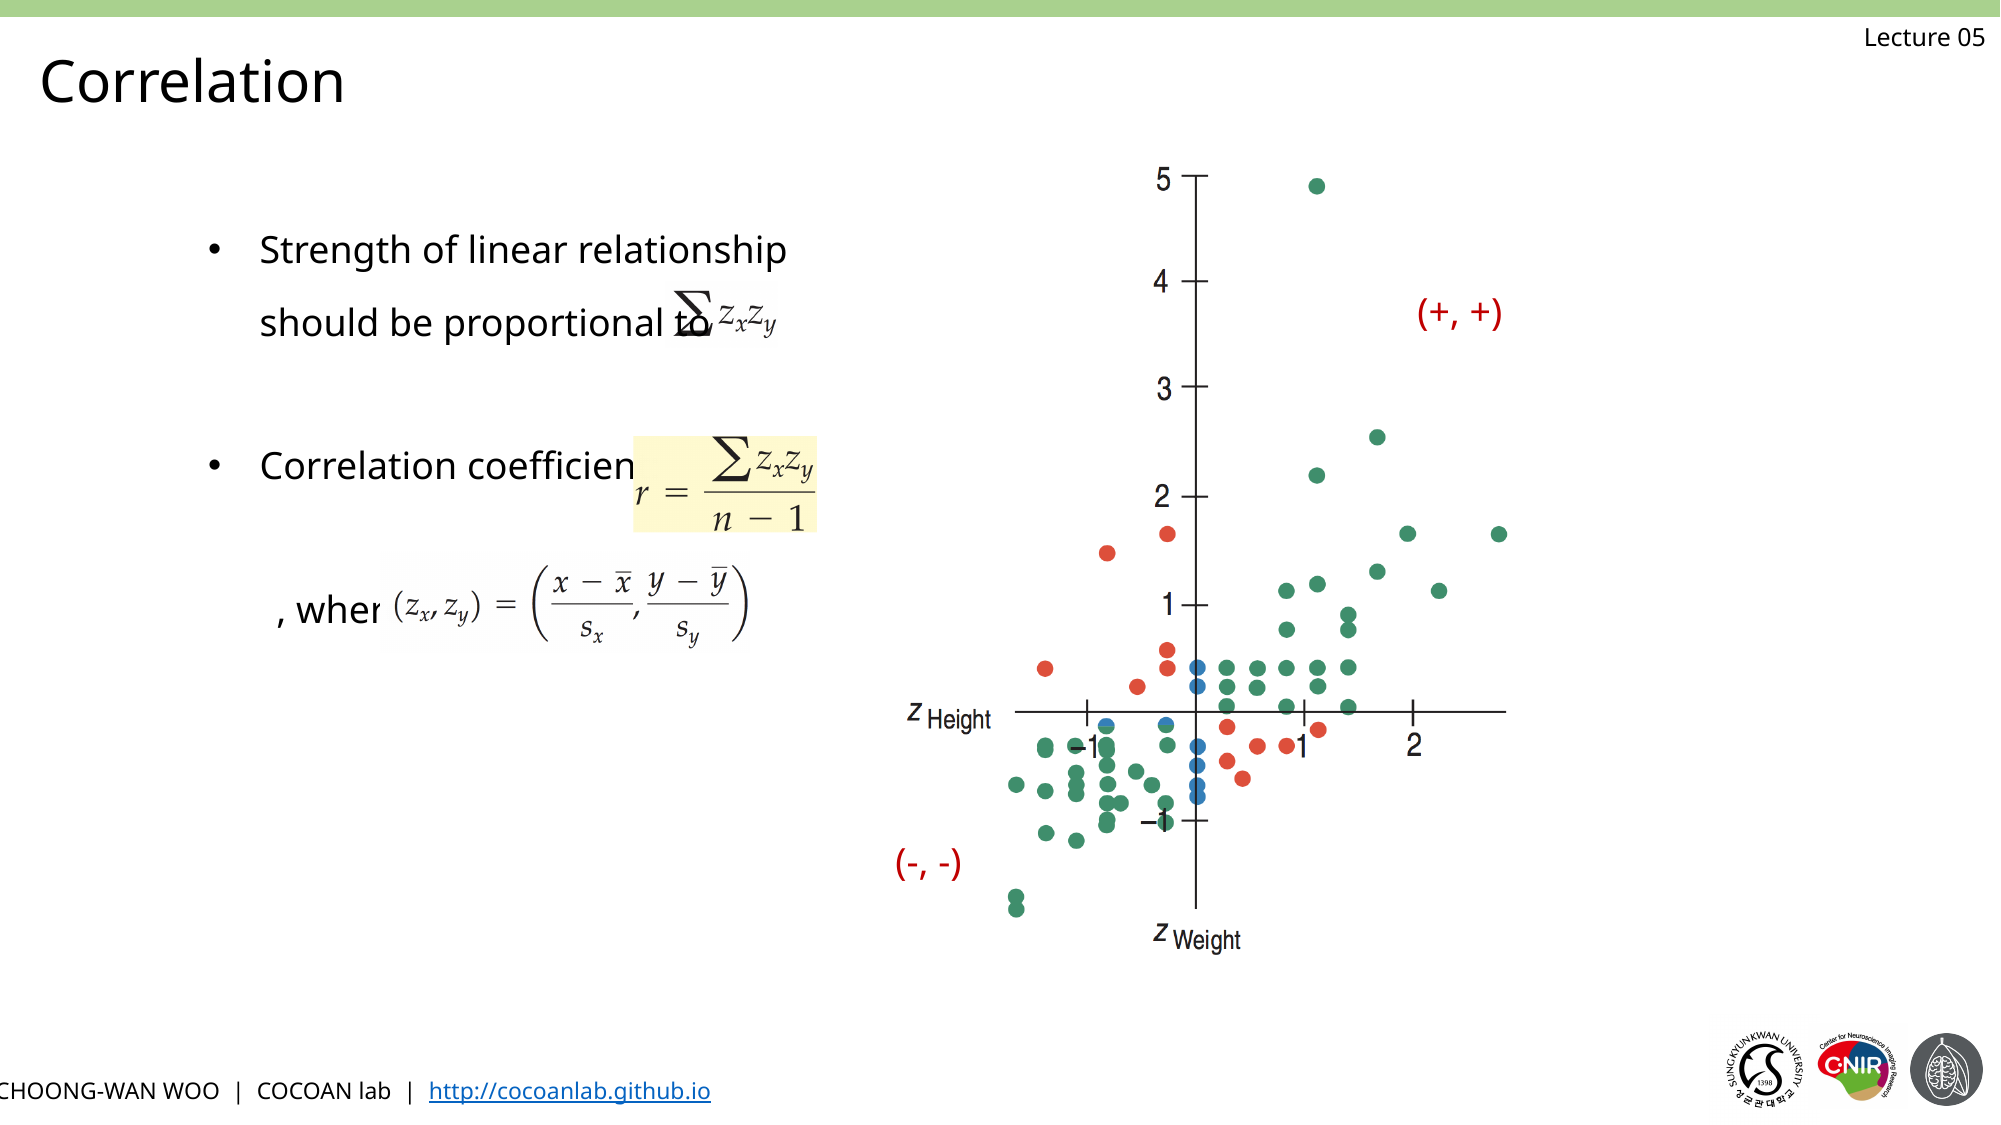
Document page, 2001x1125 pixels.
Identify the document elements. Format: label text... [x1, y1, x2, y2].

text_box CHOONG-WAN WOO | COCOAN lab | http://cocoanlab.github.io [0, 1069, 727, 1116]
text_box Strength of linear relationship should be proportional to Correlation coefficient: , where [193, 192, 812, 711]
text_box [1709, 1014, 1983, 1125]
text_box Lecture 05 [1623, 13, 2000, 59]
picture [633, 436, 817, 533]
text_box [0, 0, 2000, 18]
picture [665, 281, 778, 348]
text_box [849, 122, 1567, 983]
text_box Correlation [25, 36, 362, 122]
picture [380, 551, 750, 653]
